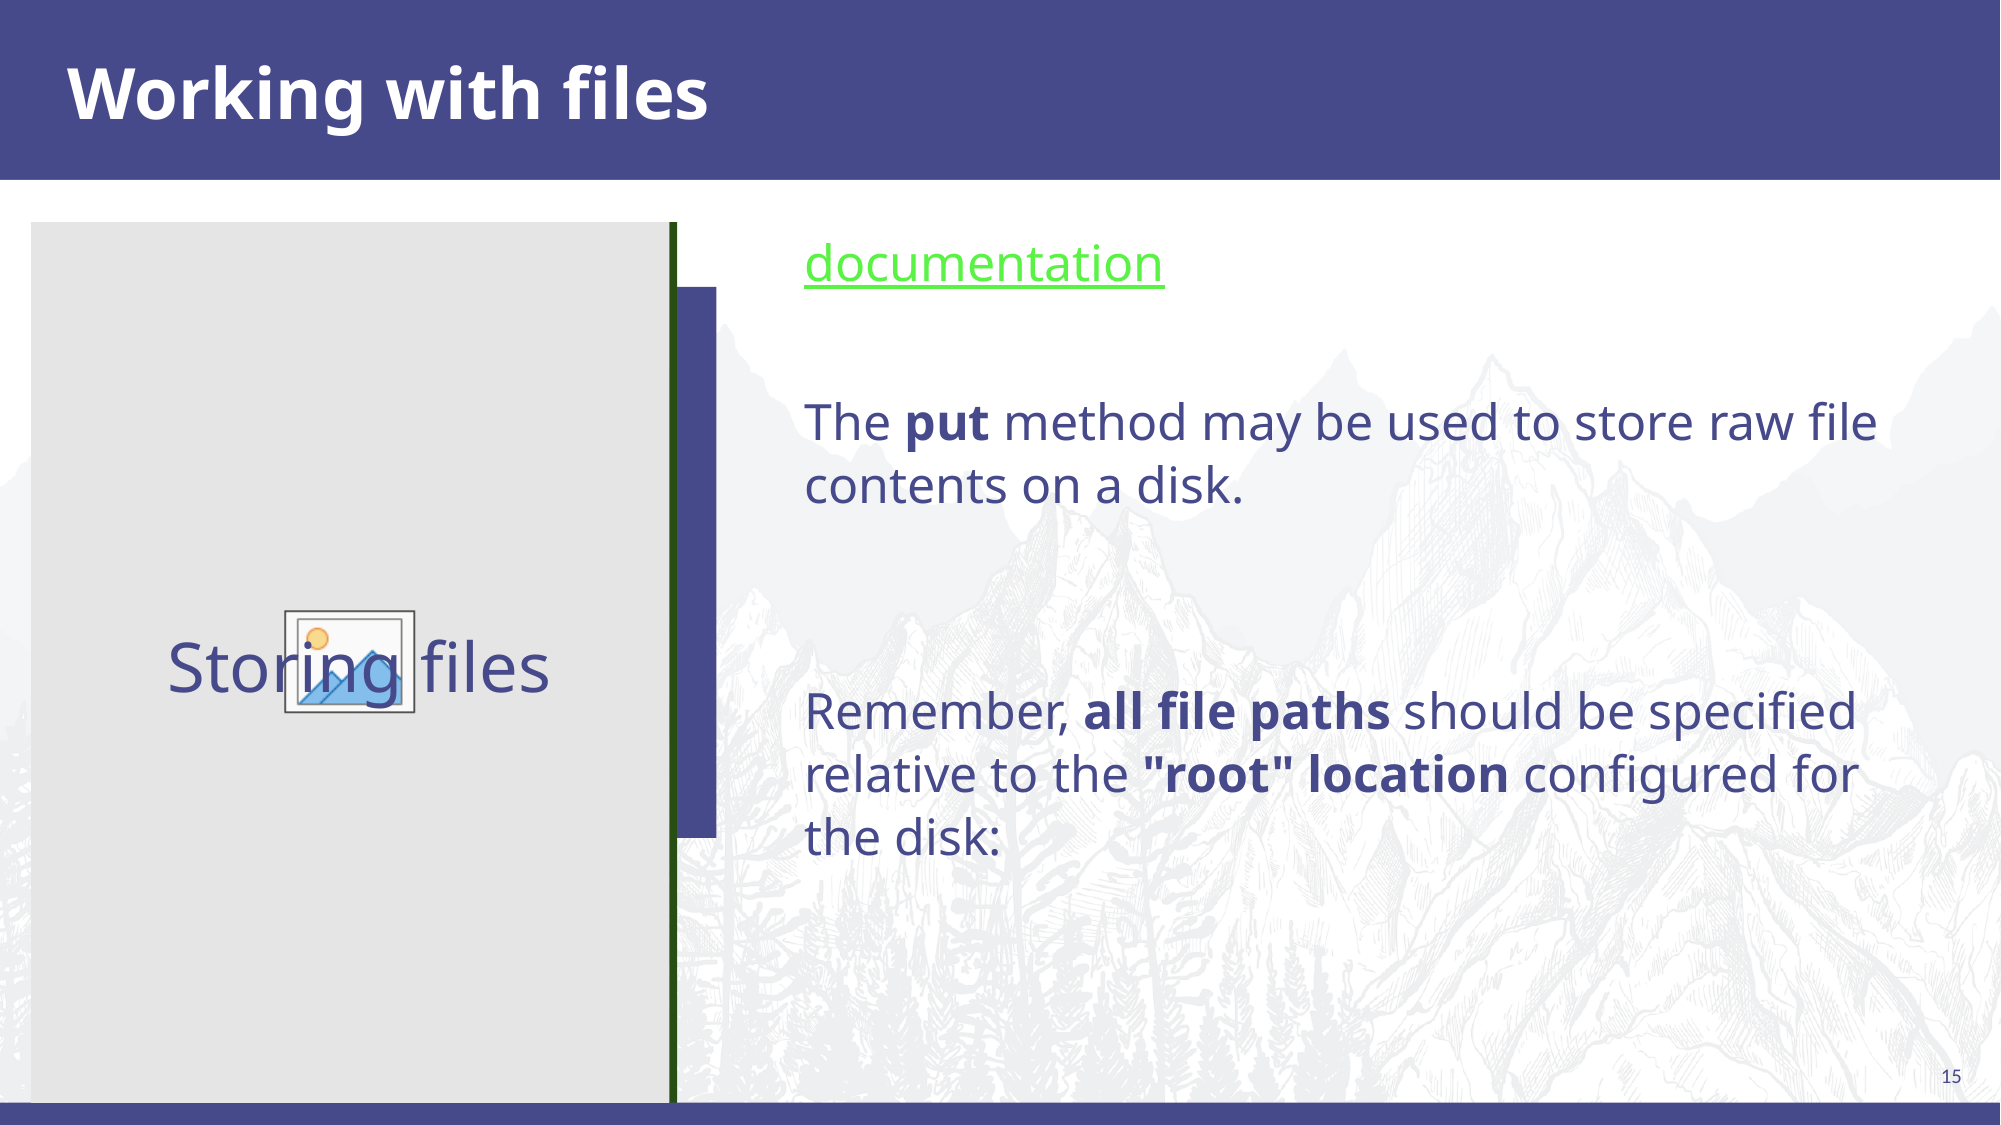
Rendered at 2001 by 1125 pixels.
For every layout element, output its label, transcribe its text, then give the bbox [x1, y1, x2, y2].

list documentation The put method may be used to store raw file contents on a disk. Remember, all file paths should be specified relative to the "root" location configured for the disk: [786, 222, 1968, 1047]
title Working with files [31, 16, 1591, 162]
slide_number 15 [1897, 1049, 1968, 1101]
picture [30, 222, 670, 1103]
